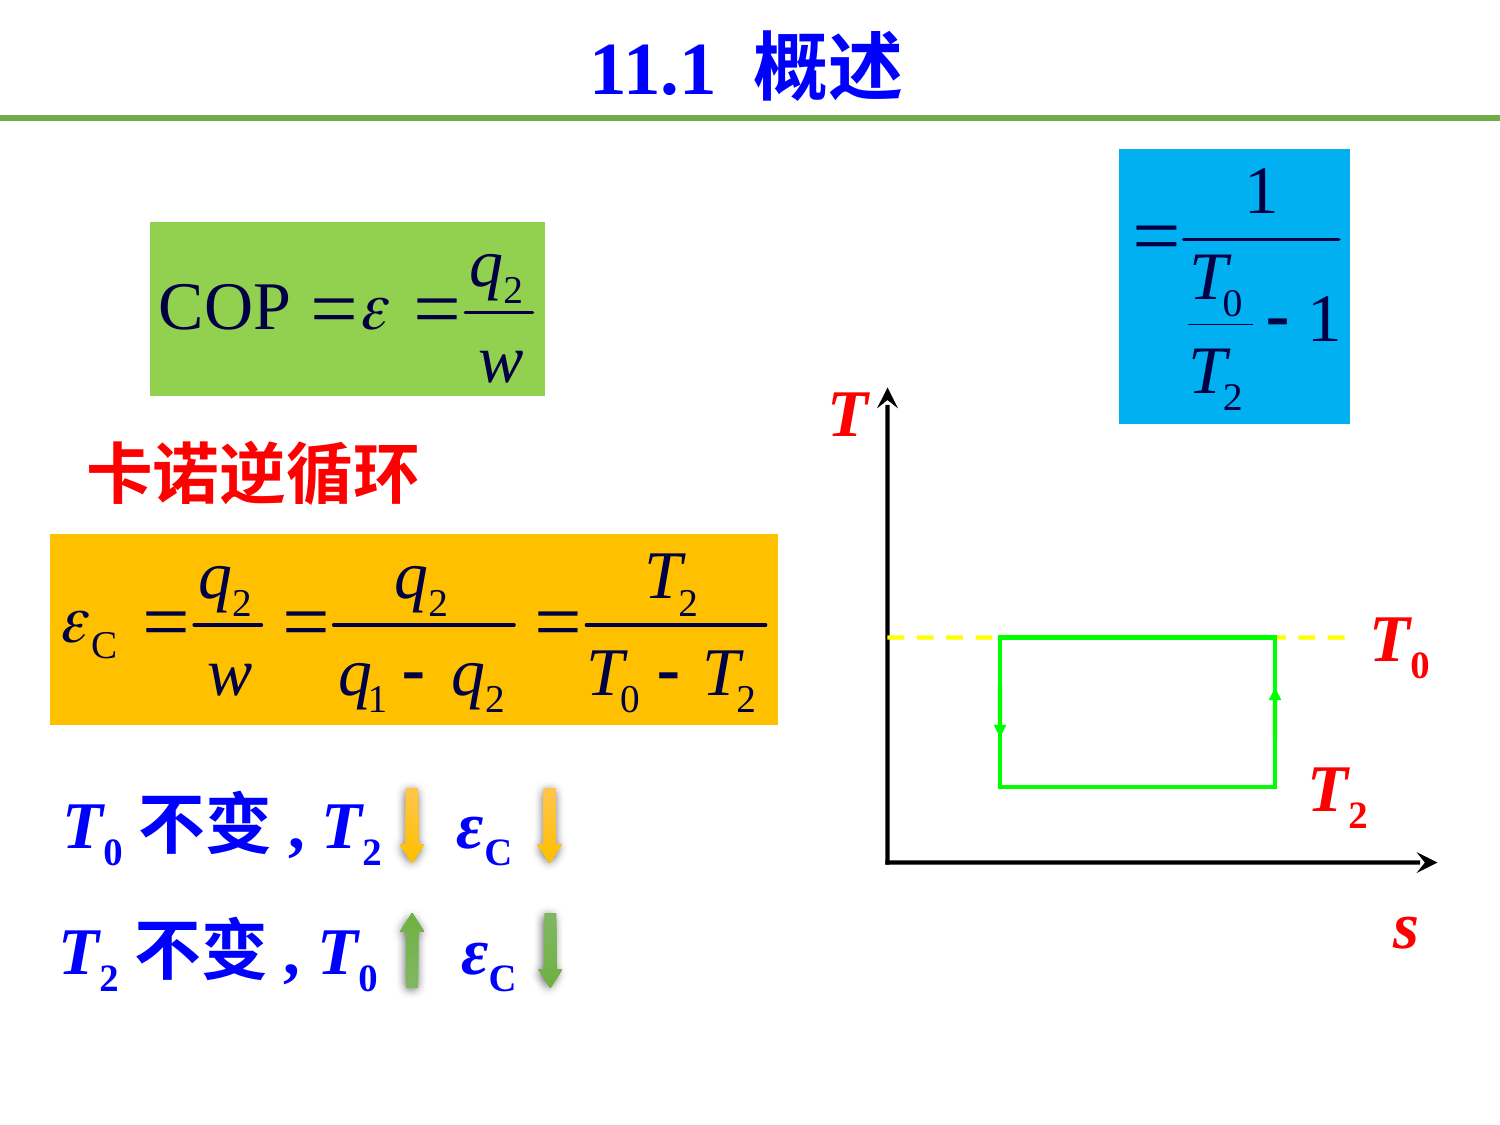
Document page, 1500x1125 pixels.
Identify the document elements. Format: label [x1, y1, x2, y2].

text_box [51, 774, 562, 871]
text_box [71, 424, 435, 520]
text_box [49, 534, 779, 725]
text_box [52, 900, 563, 997]
text_box [575, 12, 1500, 118]
text_box [149, 221, 545, 396]
text_box [812, 148, 1463, 988]
